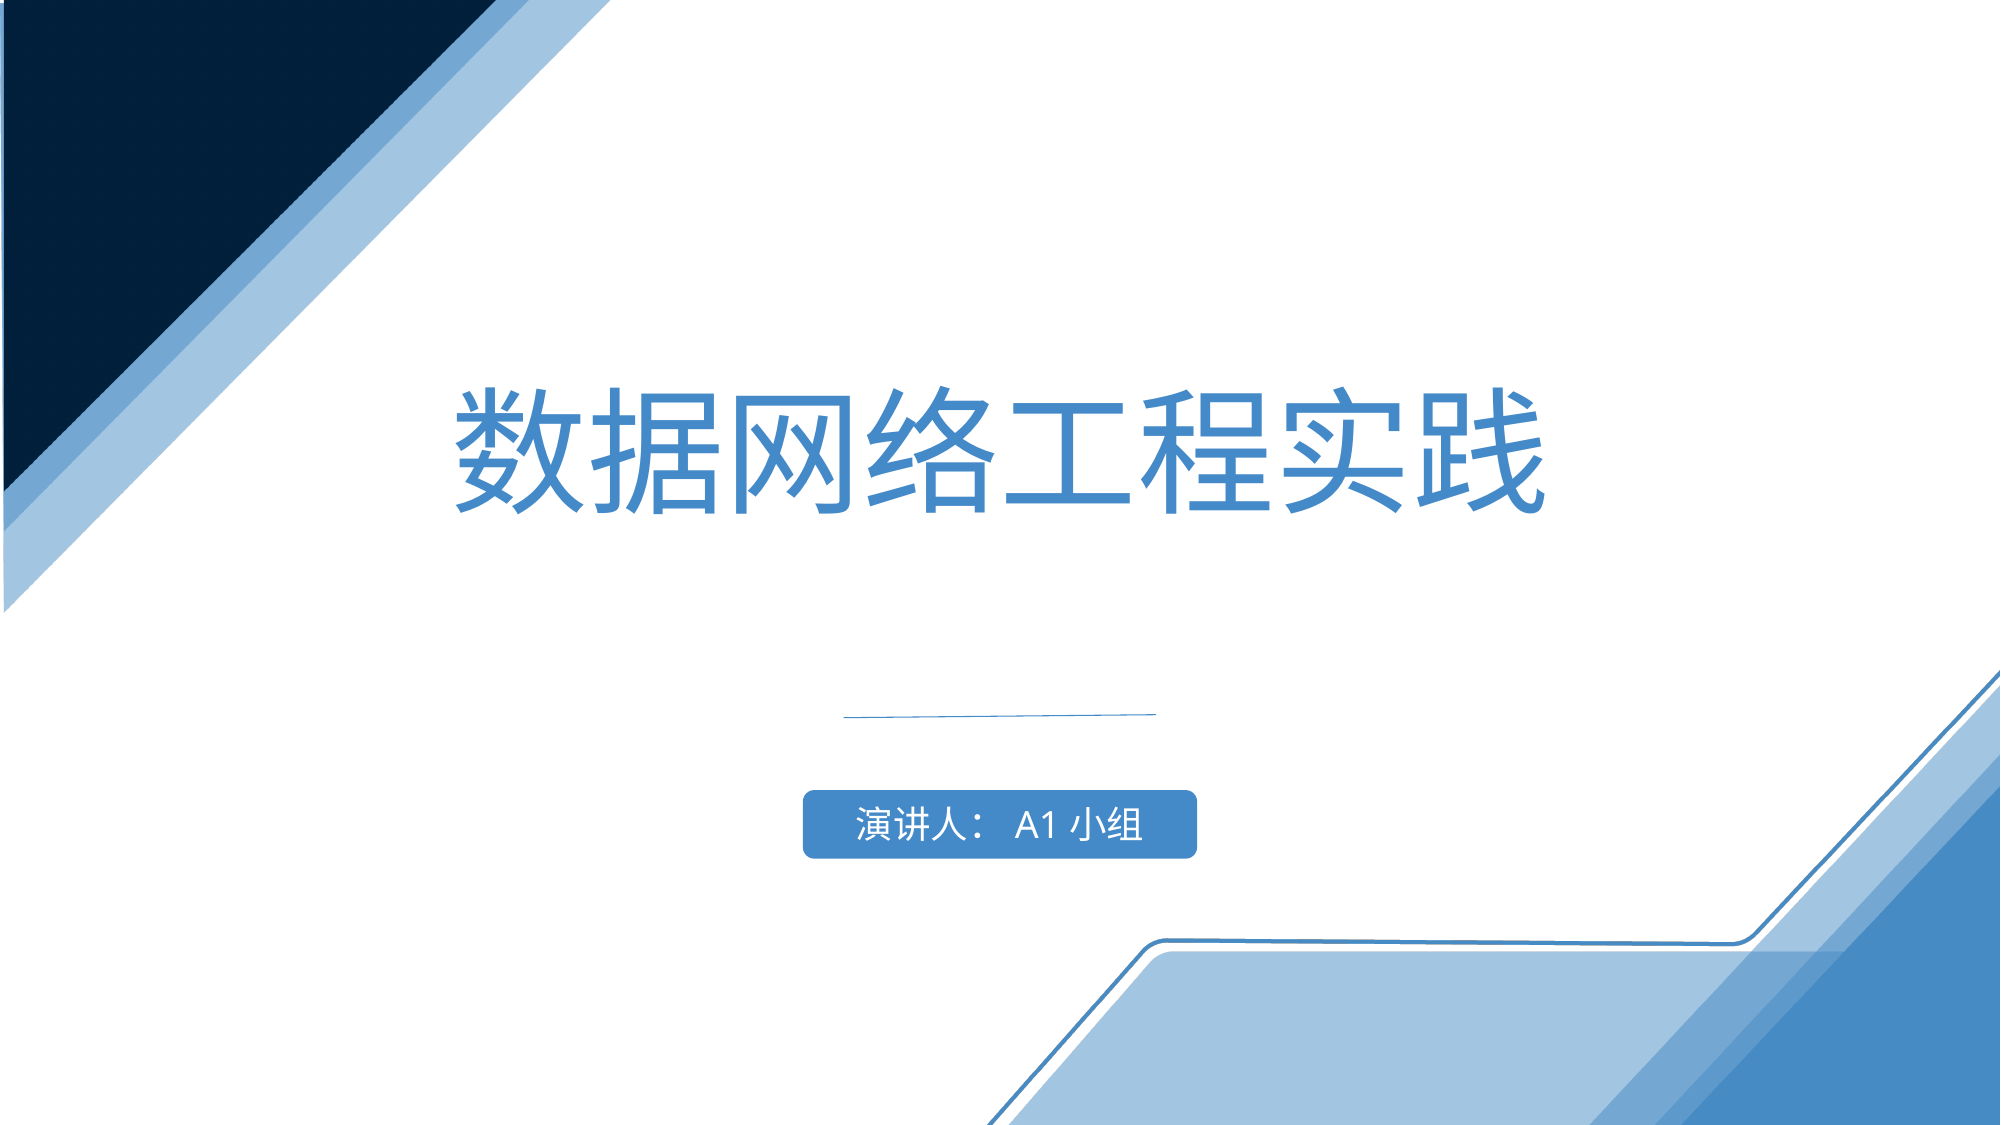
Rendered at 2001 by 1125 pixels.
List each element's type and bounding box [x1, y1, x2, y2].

text_box [295, 358, 1705, 859]
picture [0, 0, 611, 613]
picture [985, 658, 2000, 1125]
